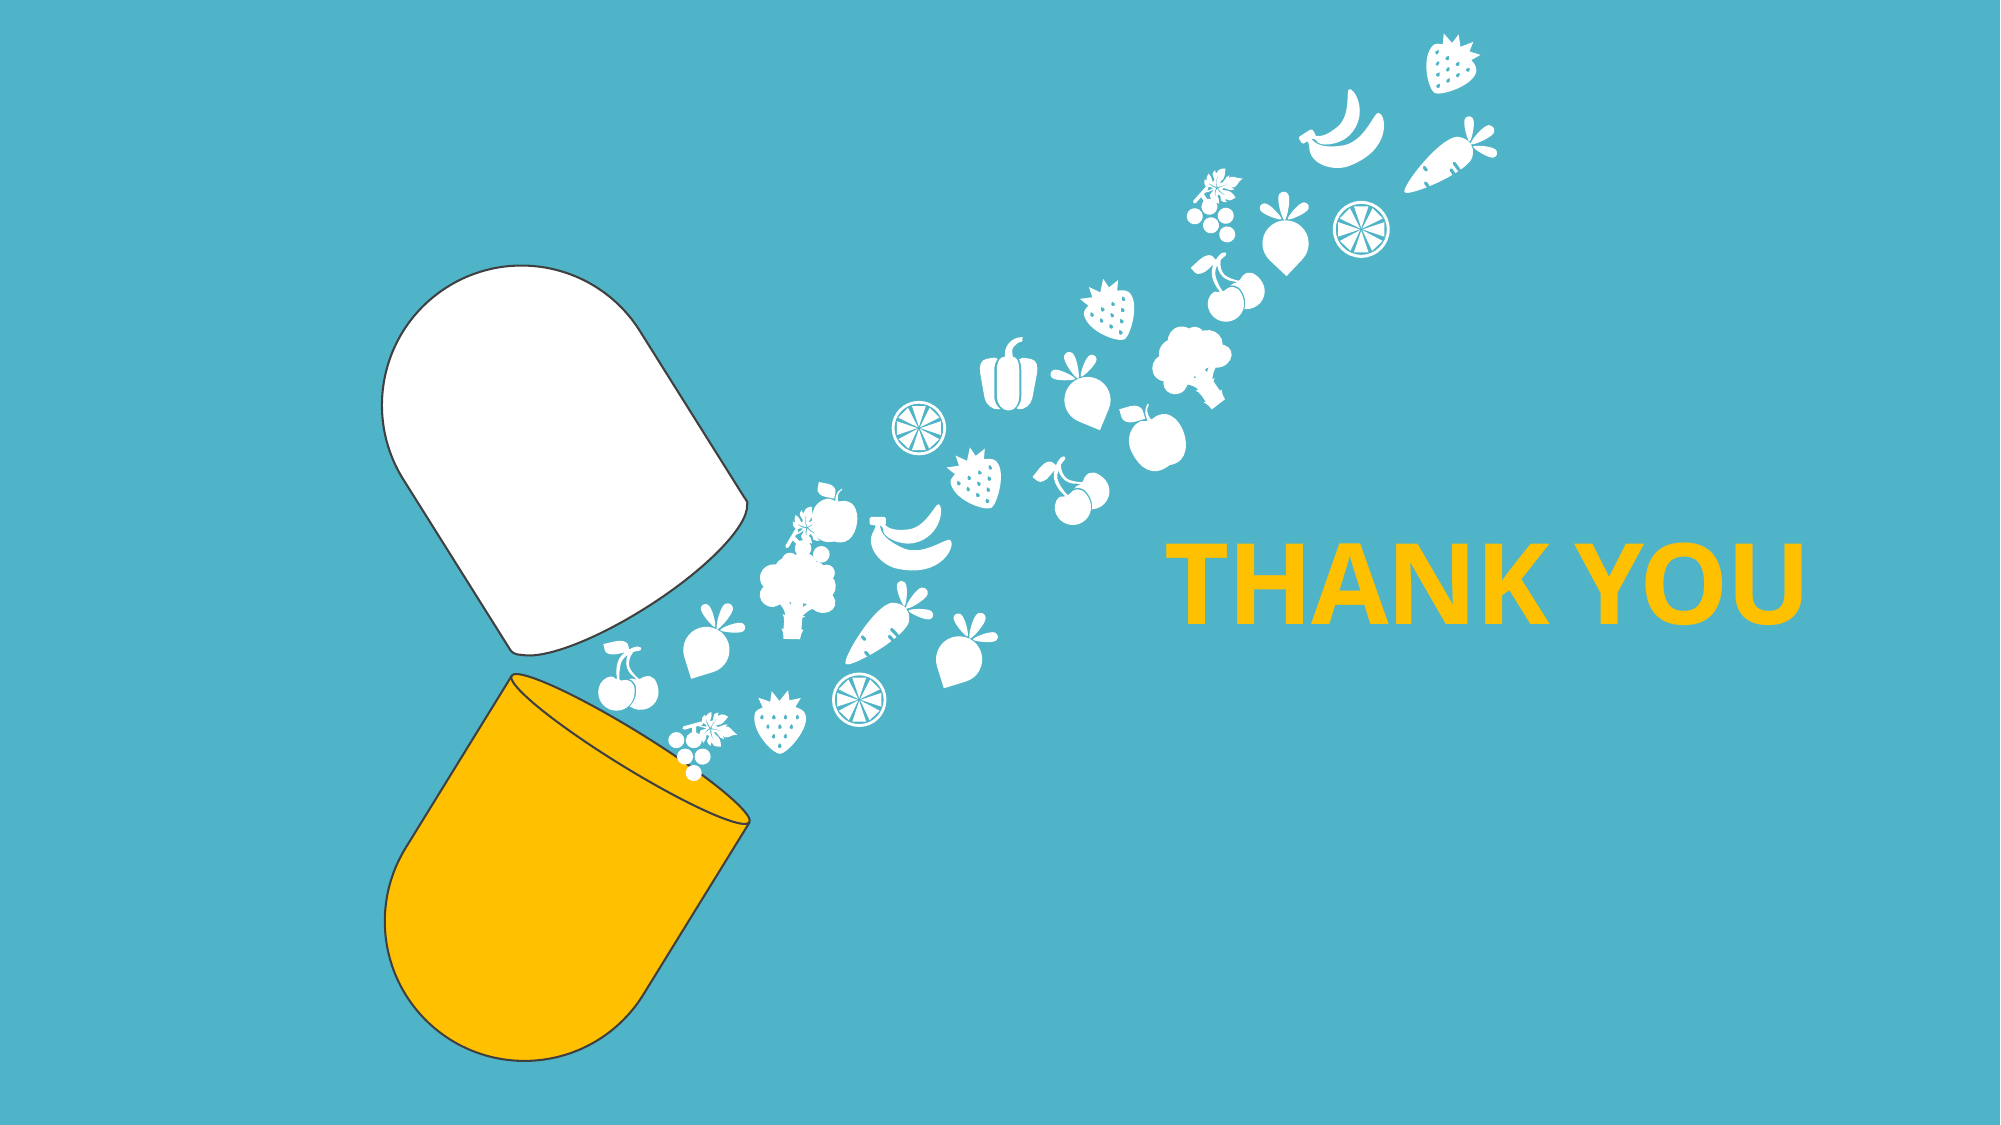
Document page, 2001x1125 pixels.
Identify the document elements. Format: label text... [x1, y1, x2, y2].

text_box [355, 31, 1505, 1037]
text_box THANK YOU [1505, 492, 1959, 668]
